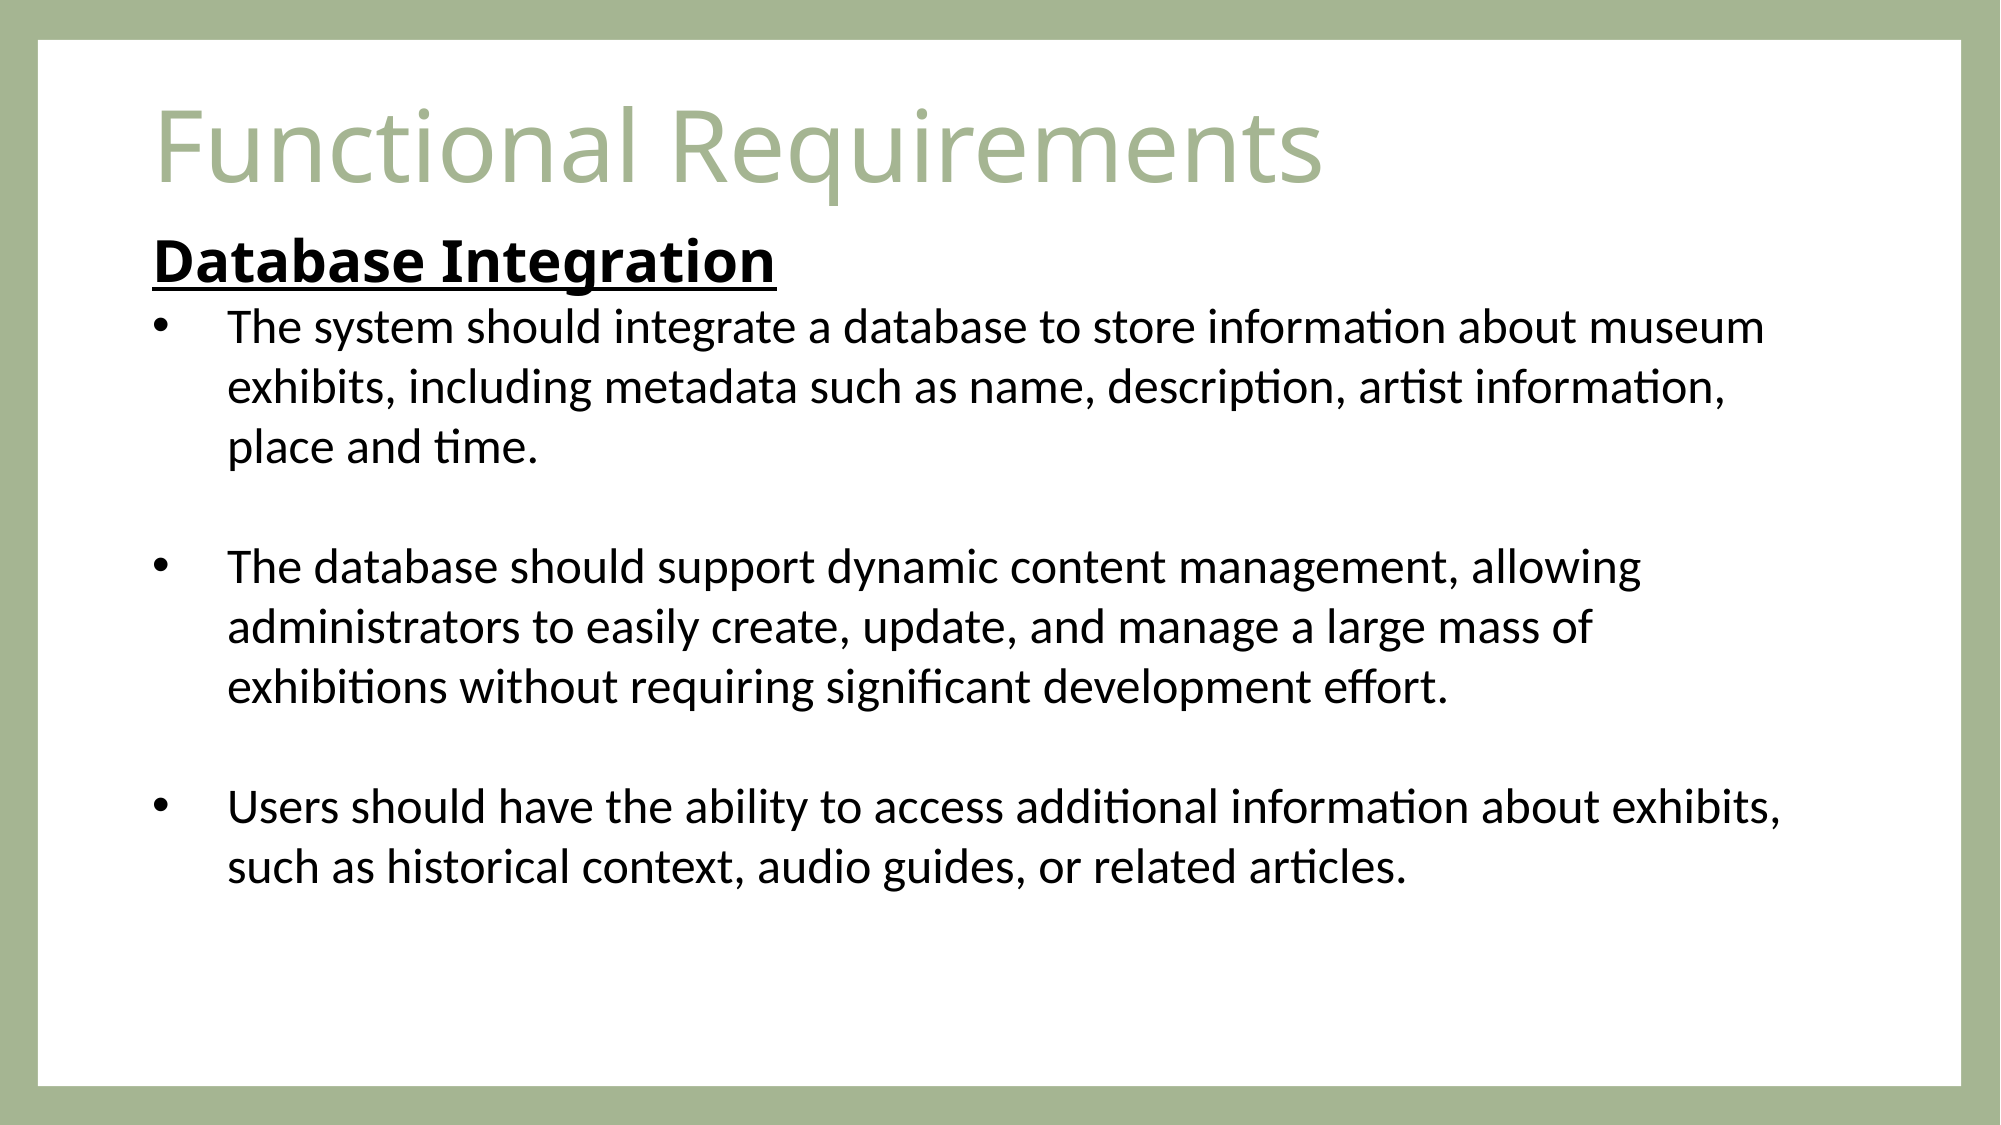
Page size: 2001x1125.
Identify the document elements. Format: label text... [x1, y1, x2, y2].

title Functional Requirements [137, 54, 1824, 216]
text_box Database Integration The system should integrate a database to store information about museum exhibits, including metadata such as name, description, artist information, place and time. The database should support dynamic content management, allowing administrators to easily create, update, and manage a large mass of exhibitions without requiring significant development effort. Users should have the ability to access additional information about exhibits, such as historical context, audio guides, or related articles. [137, 216, 1824, 962]
